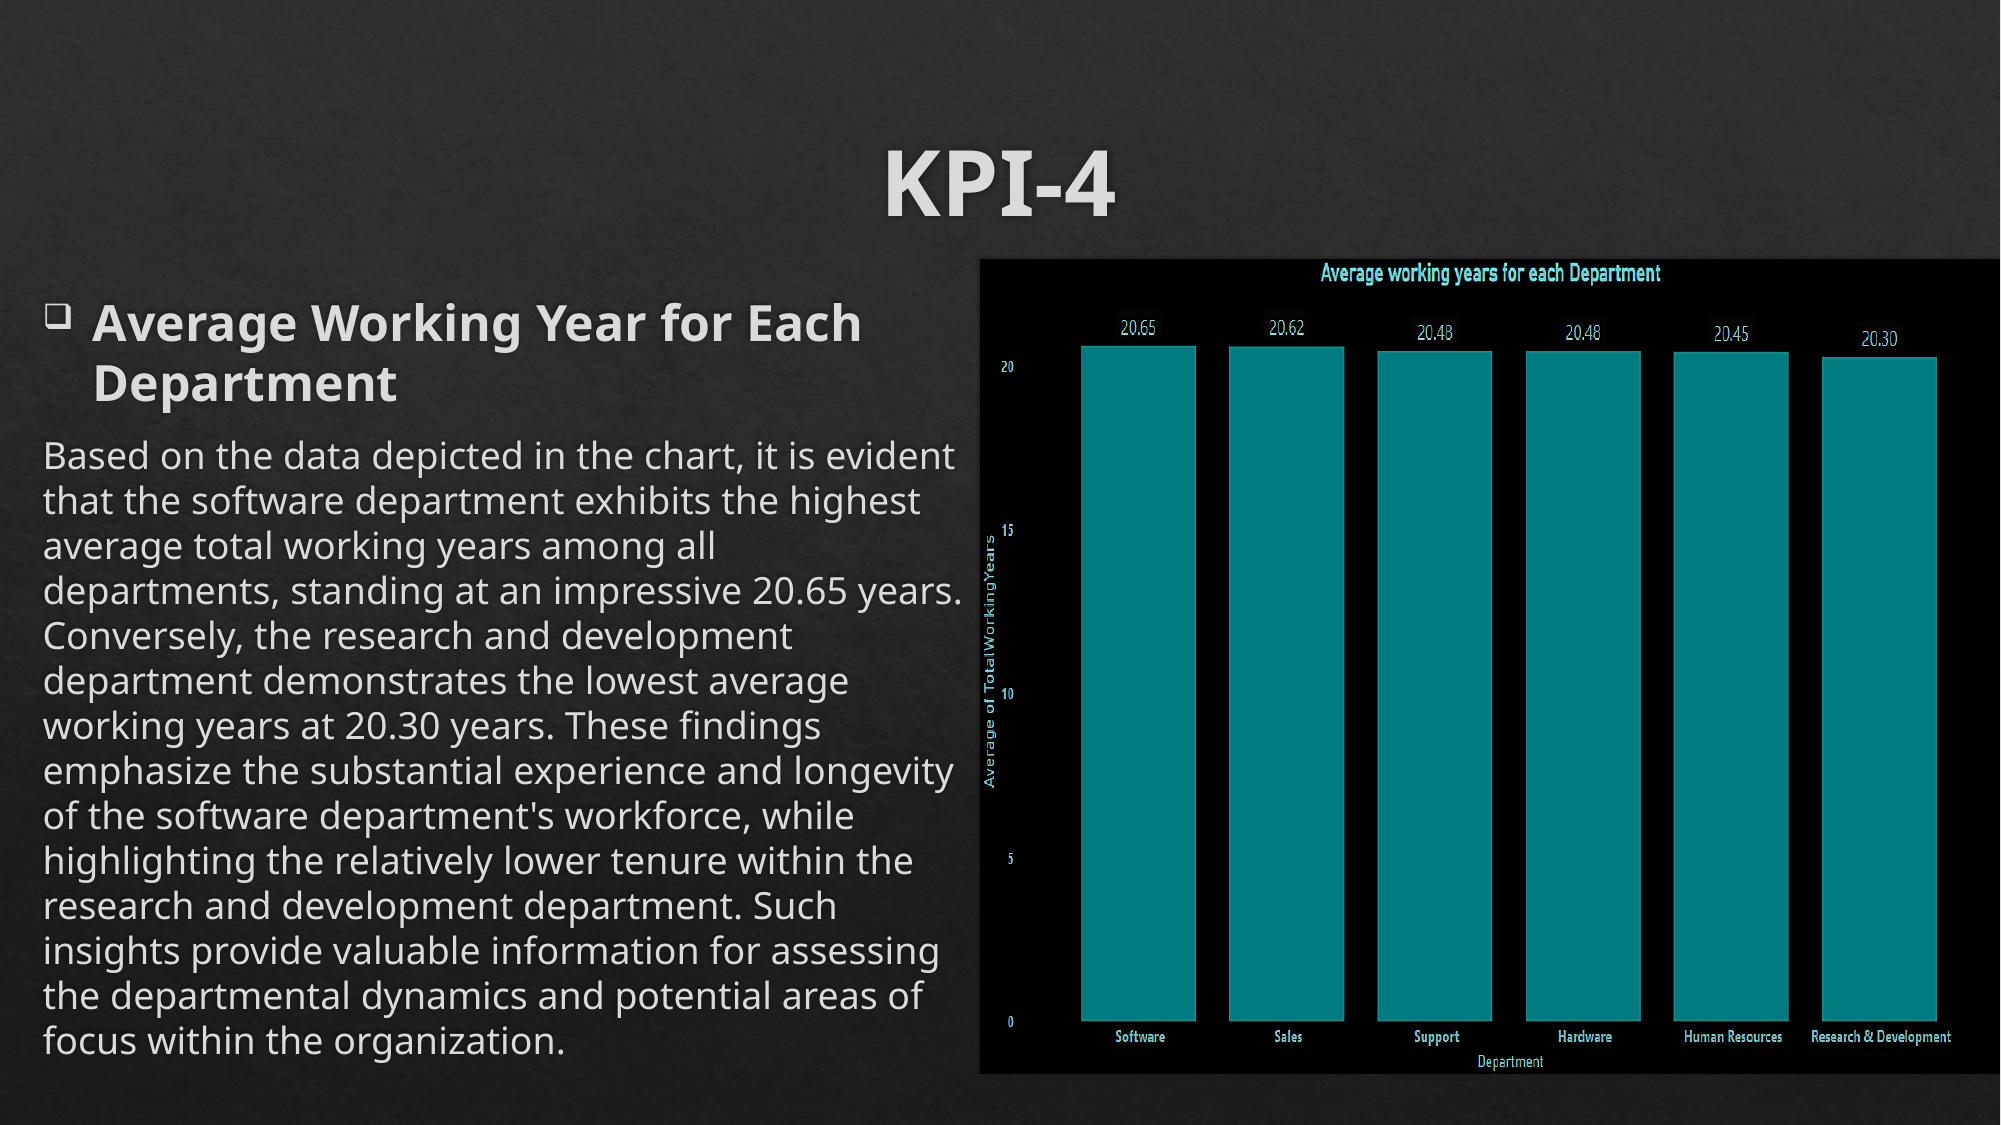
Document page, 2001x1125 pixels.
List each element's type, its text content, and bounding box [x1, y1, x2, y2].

title KPI-4 [149, 99, 1849, 260]
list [979, 258, 2000, 1074]
list Average Working Year for Each Department Based on the data depicted in the chart, it is evident that the software department exhibits the highest average total working years among all departments, standing at an impressive 20.65 years. Conversely, the research and development department demonstrates the lowest average working years at 20.30 years. These findings emphasize the substantial experience and longevity of the software department's workforce, while highlighting the relatively lower tenure within the research and development department. Such insights provide valuable information for assessing the departmental dynamics and potential areas of focus within the organization. [21, 284, 980, 1125]
